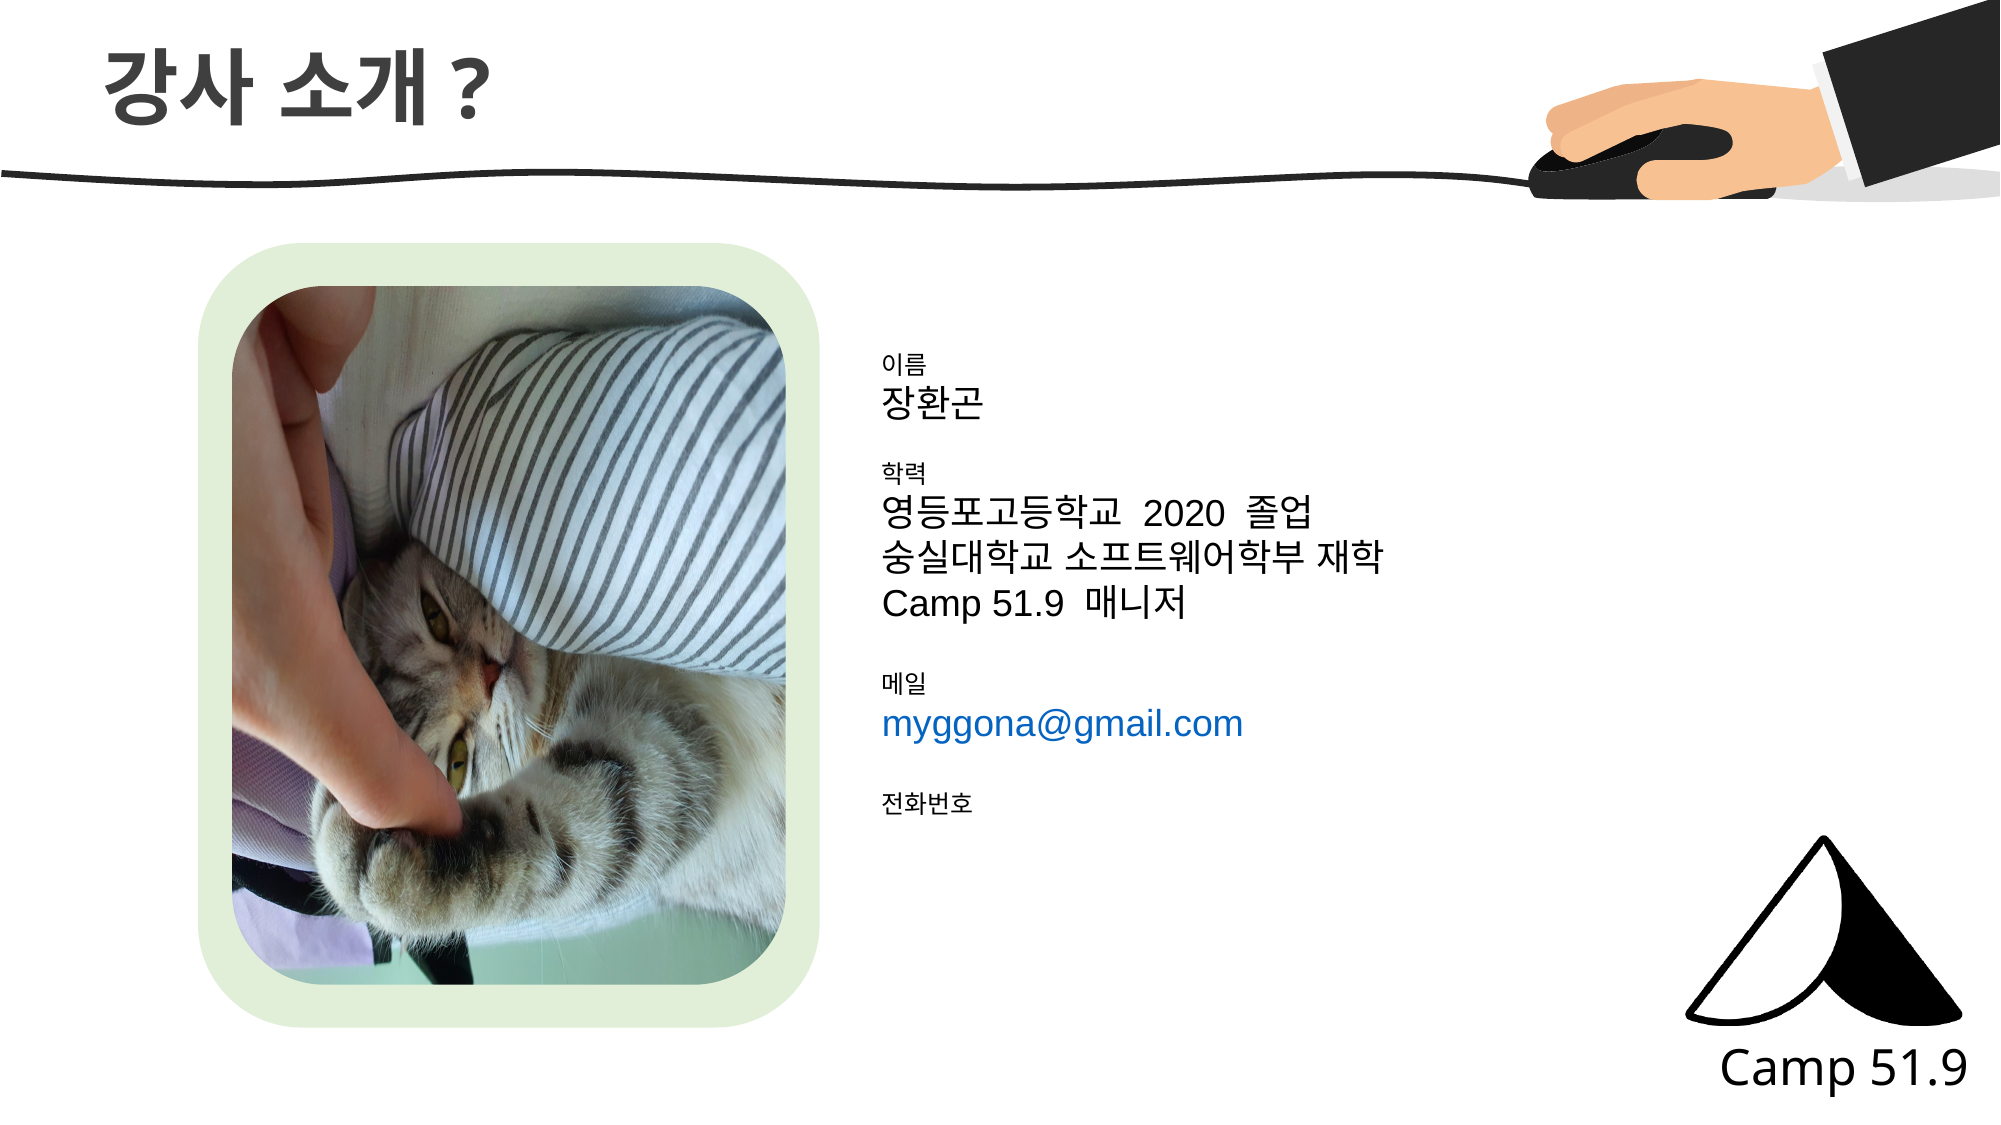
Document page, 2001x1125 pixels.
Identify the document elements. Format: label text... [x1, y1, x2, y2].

text_box [1528, 124, 1732, 200]
text_box 이름 장환곤 [866, 342, 1271, 433]
text_box [1772, 184, 2000, 203]
text_box [1721, 188, 1777, 199]
text_box [1546, 80, 1687, 133]
text_box 강사 소개? [87, 27, 1428, 144]
text_box [198, 243, 820, 1028]
text_box [1560, 79, 1806, 201]
text_box 학력 영등포고등학교 2020 졸업 숭실대학교 소프트웨어학부 재학 Camp 51.9 매니저 메일 myggona@gmail.com 전화번호 [866, 451, 1507, 889]
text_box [1811, 0, 2000, 188]
text_box [1534, 130, 1662, 171]
picture [1682, 833, 1963, 1026]
text_box Camp 51.9 [1705, 1027, 2000, 1103]
text_box [1550, 78, 1703, 158]
text_box [1, 172, 1535, 188]
text_box [232, 286, 786, 985]
